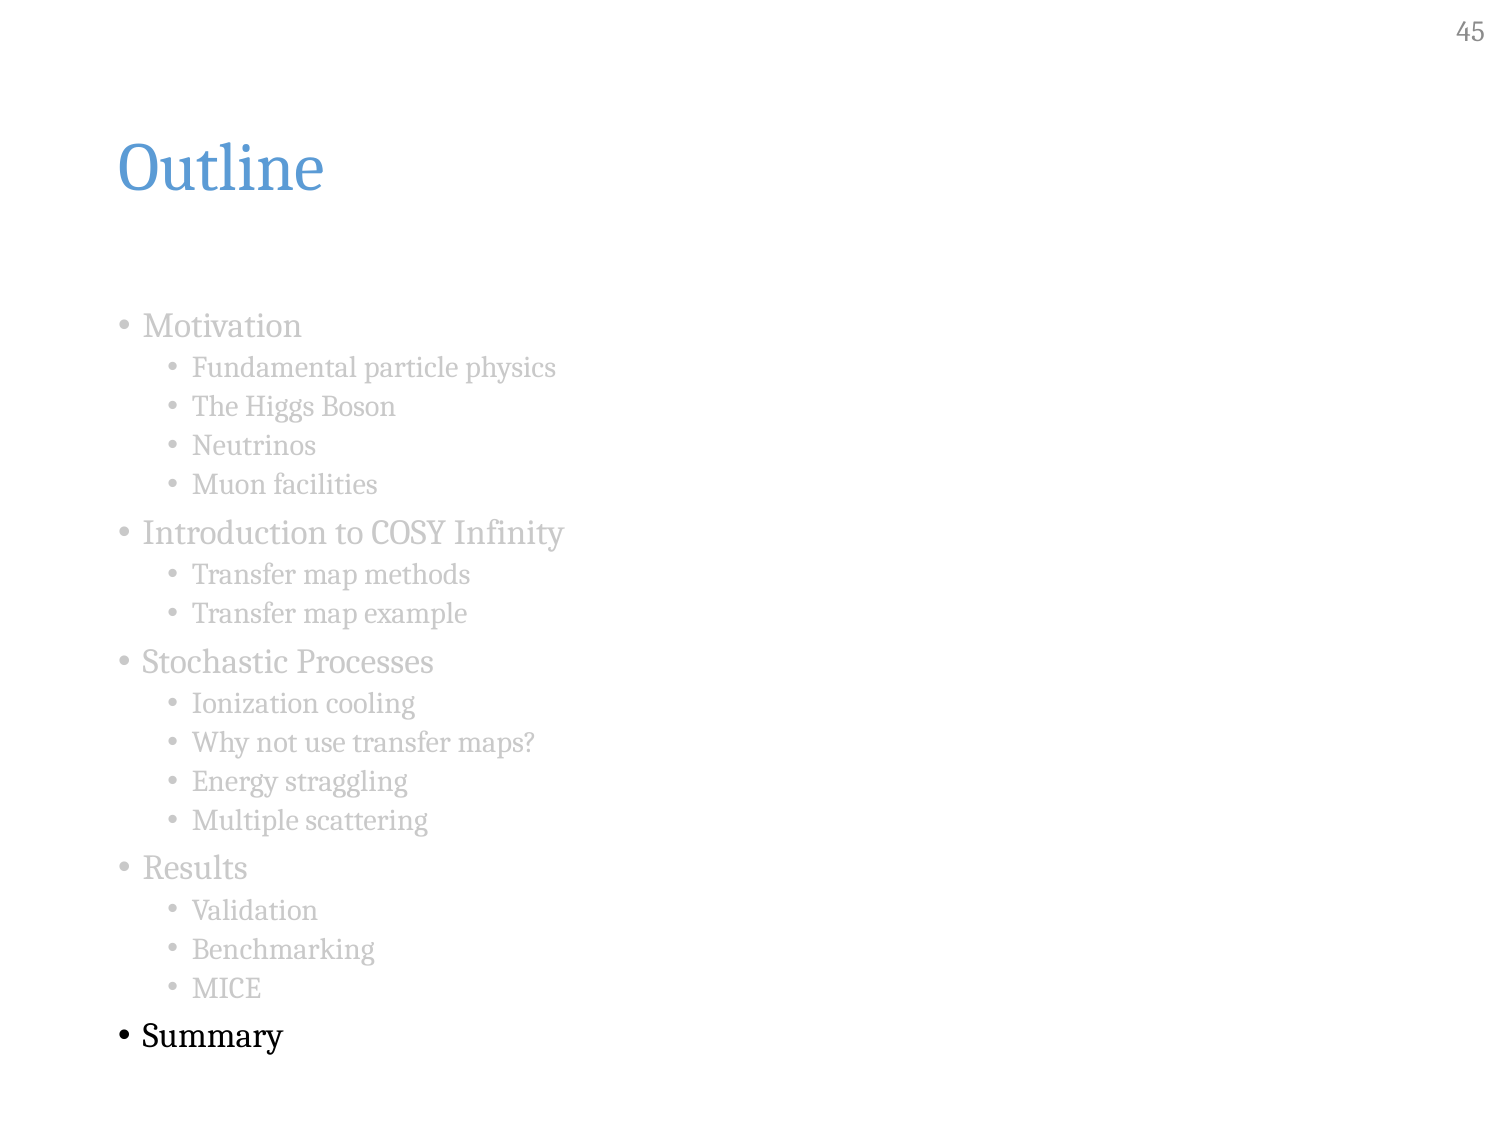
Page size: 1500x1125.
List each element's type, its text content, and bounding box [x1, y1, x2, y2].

title Outline [103, 59, 1397, 278]
slide_number 45 [1162, 0, 1500, 60]
list Motivation Fundamental particle physics The Higgs Boson Neutrinos Muon facilities Introduction to COSY Infinity Transfer map methods Transfer map example Stochastic Processes Ionization cooling Why not use transfer maps? Energy straggling Multiple scattering Results Validation Benchmarking MICE Summary [103, 299, 1397, 1073]
